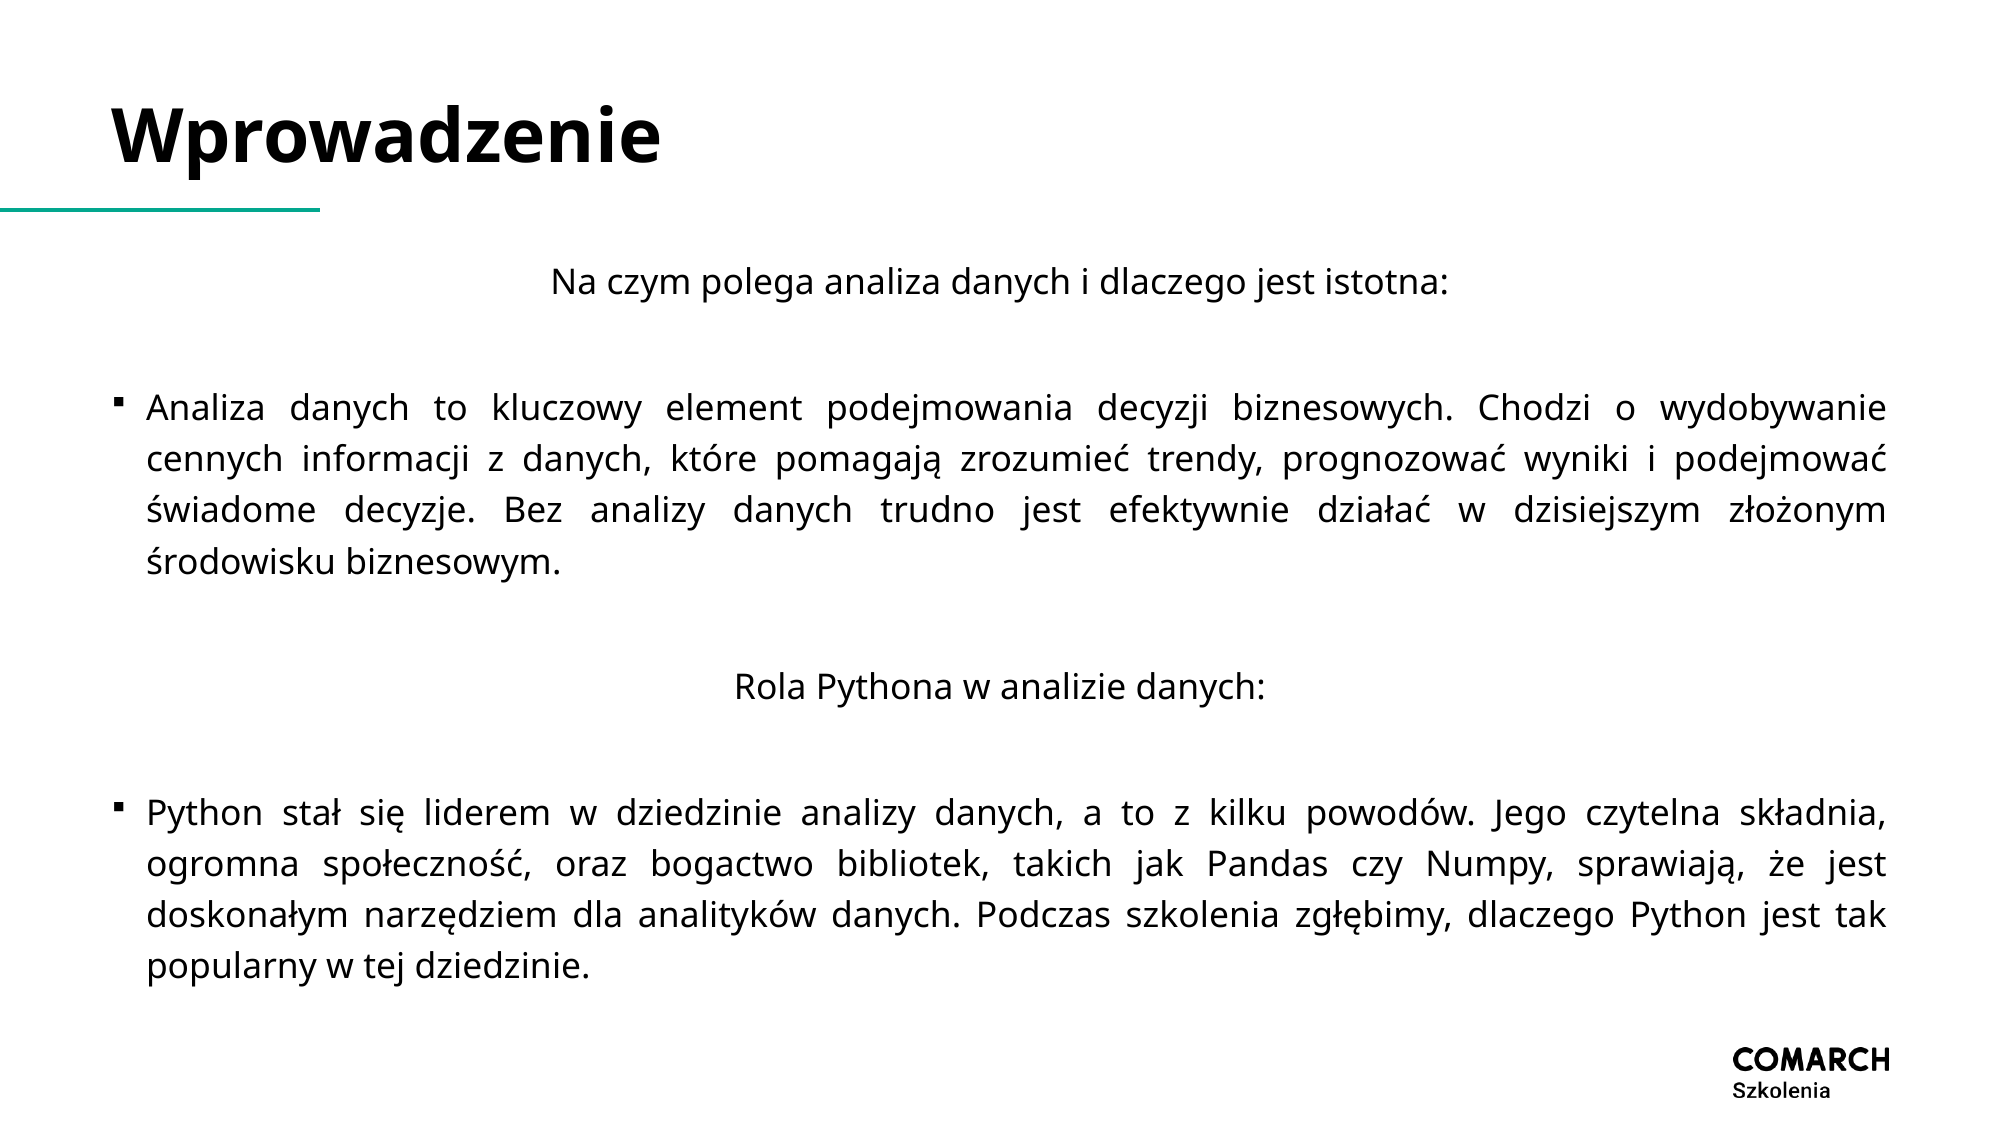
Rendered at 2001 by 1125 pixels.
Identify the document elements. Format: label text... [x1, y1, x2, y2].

title Wprowadzenie [111, 0, 1889, 185]
picture [1733, 1047, 1889, 1098]
list Na czym polega analiza danych i dlaczego jest istotna: Analiza danych to kluczowy element podejmowania decyzji biznesowych. Chodzi o wydobywanie cennych informacji z danych, które pomagają zrozumieć trendy, prognozować wyniki i podejmować świadome decyzje. Bez analizy danych trudno jest efektywnie działać w dzisiejszym złożonym środowisku biznesowym. Rola Pythona w analizie danych: Python stał się liderem w dziedzinie analizy danych, a to z kilku powodów. Jego czytelna składnia, ogromna społeczność, oraz bogactwo bibliotek, takich jak Pandas czy Numpy, sprawiają, że jest doskonałym narzędziem dla analityków danych. Podczas szkolenia zgłębimy, dlaczego Python jest tak popularny w tej dziedzinie. [111, 243, 1889, 1000]
